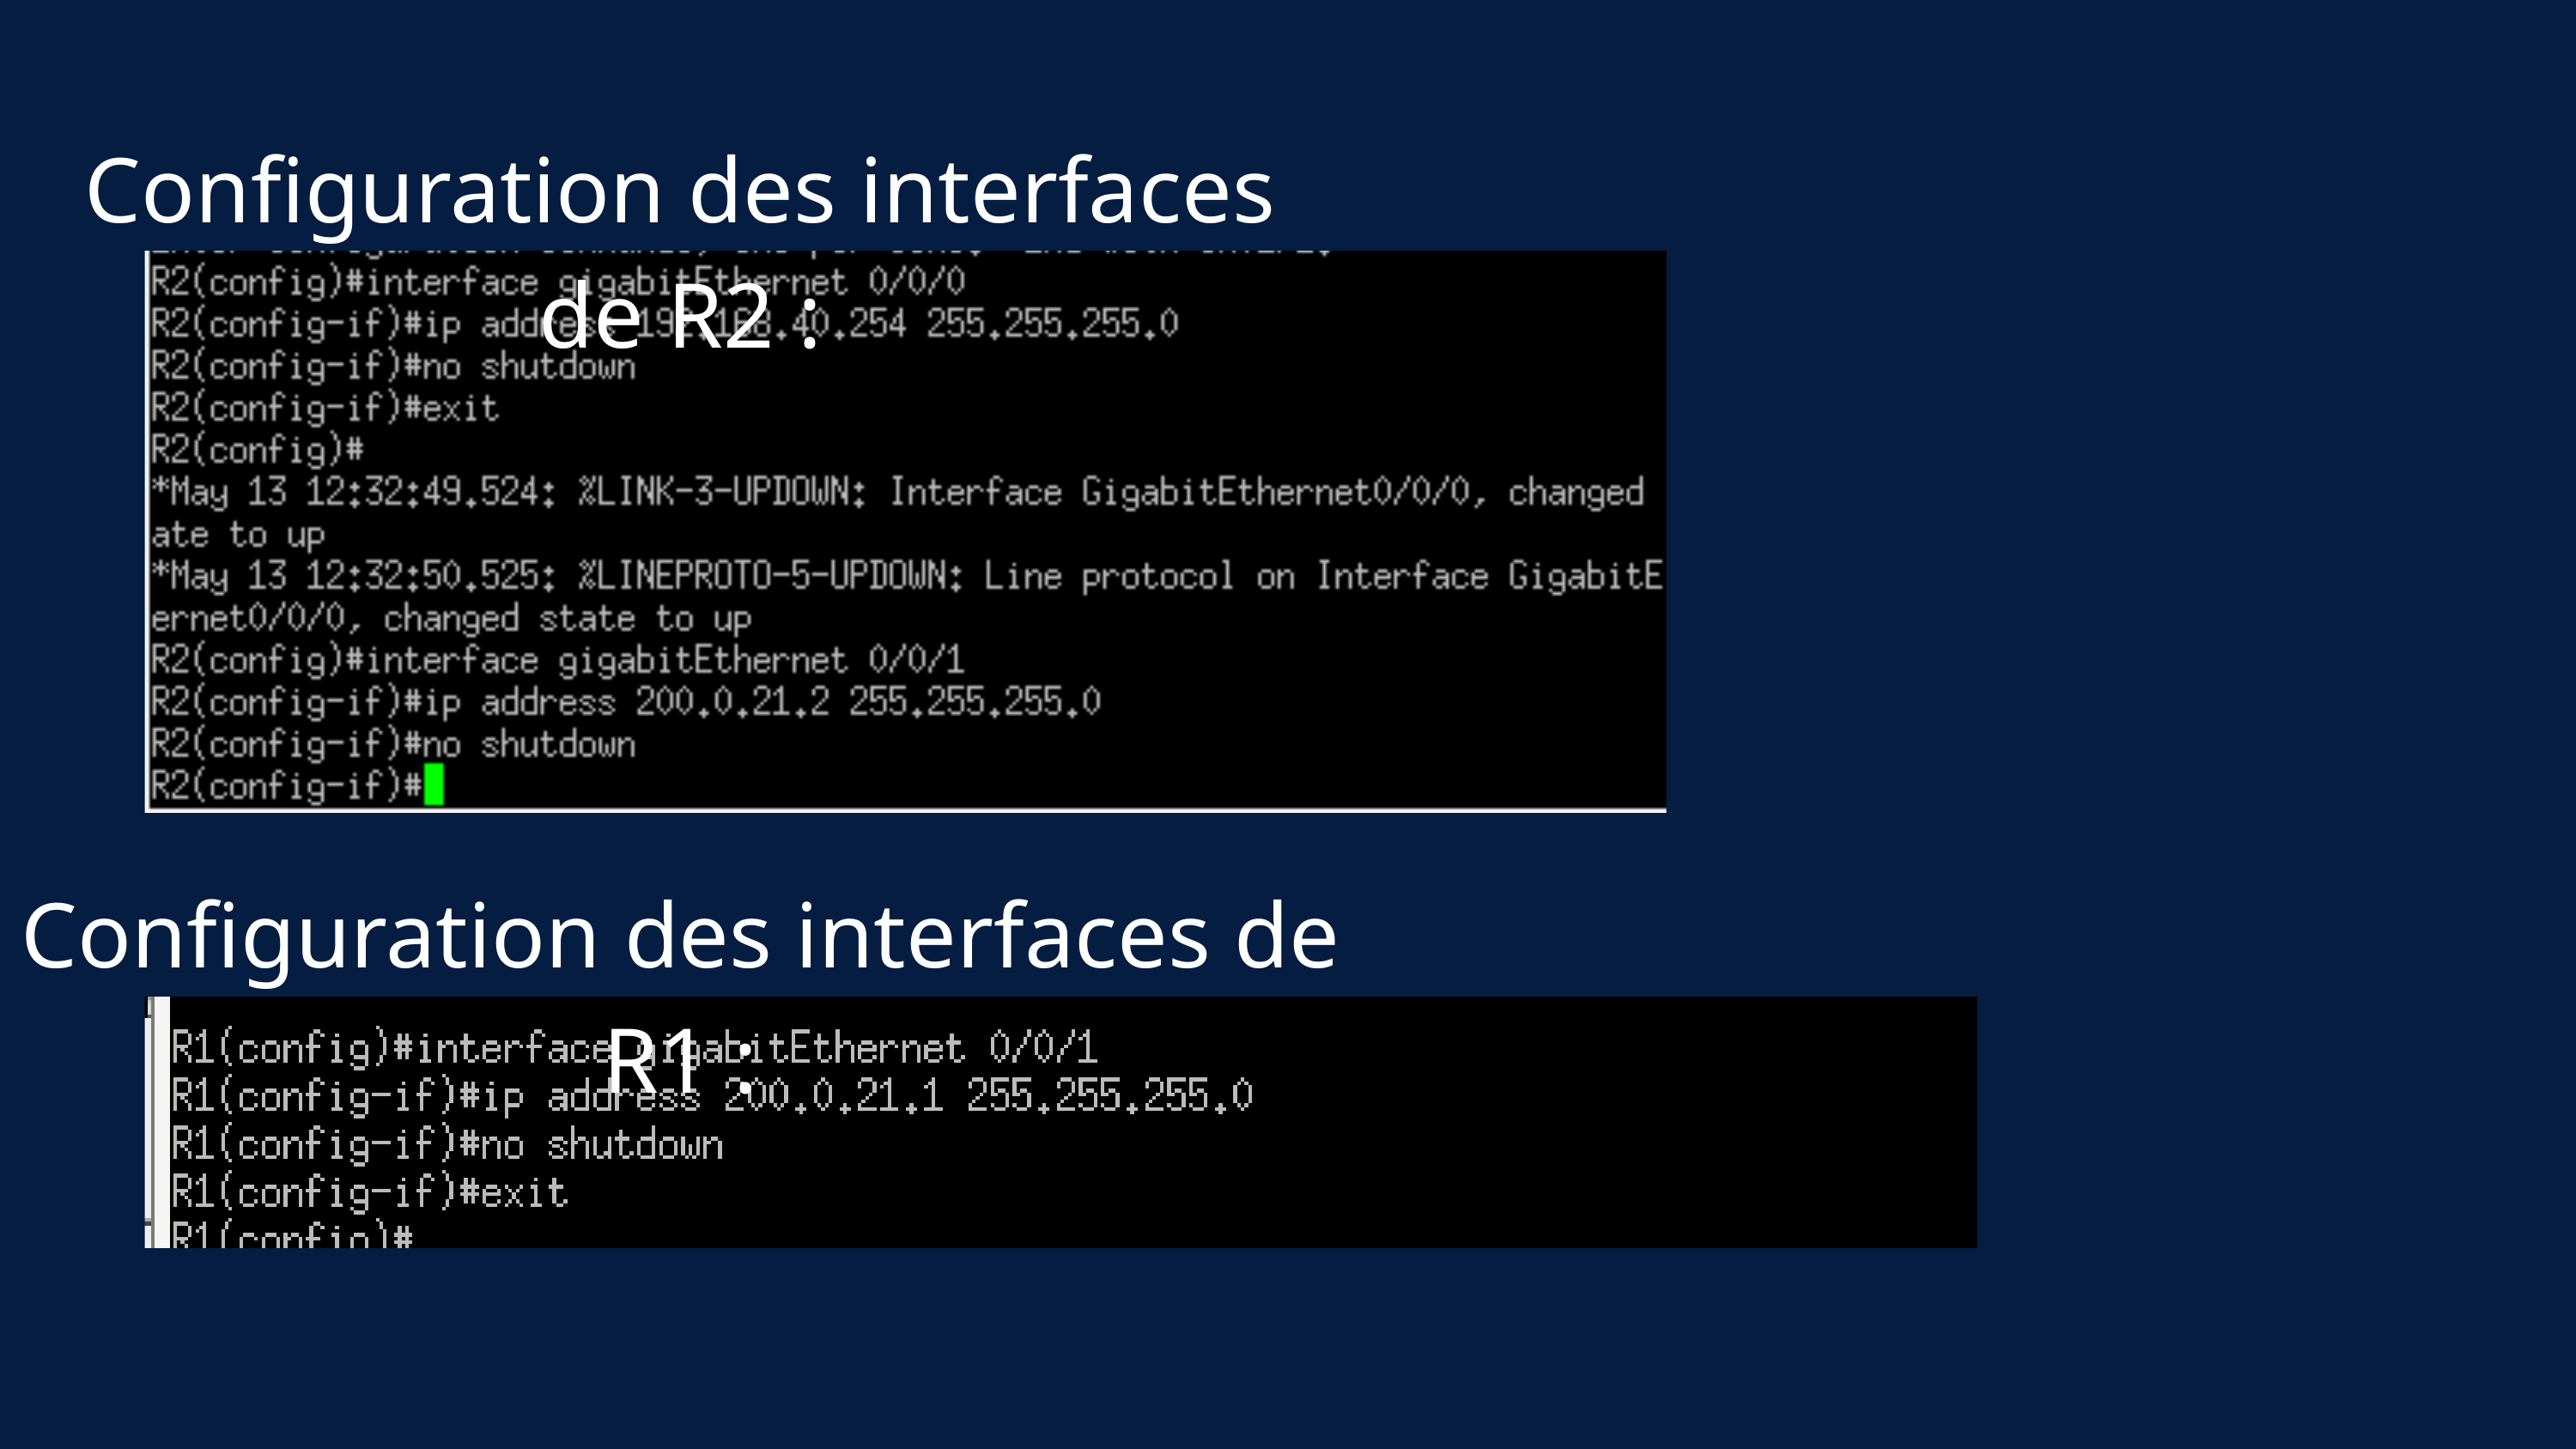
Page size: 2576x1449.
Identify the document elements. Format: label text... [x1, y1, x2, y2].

text_box Configuration des interfaces de R1 : [0, 860, 1400, 1112]
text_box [144, 250, 1667, 813]
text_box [144, 997, 1978, 1248]
text_box Configuration des interfaces de R2 : [39, 115, 1322, 366]
